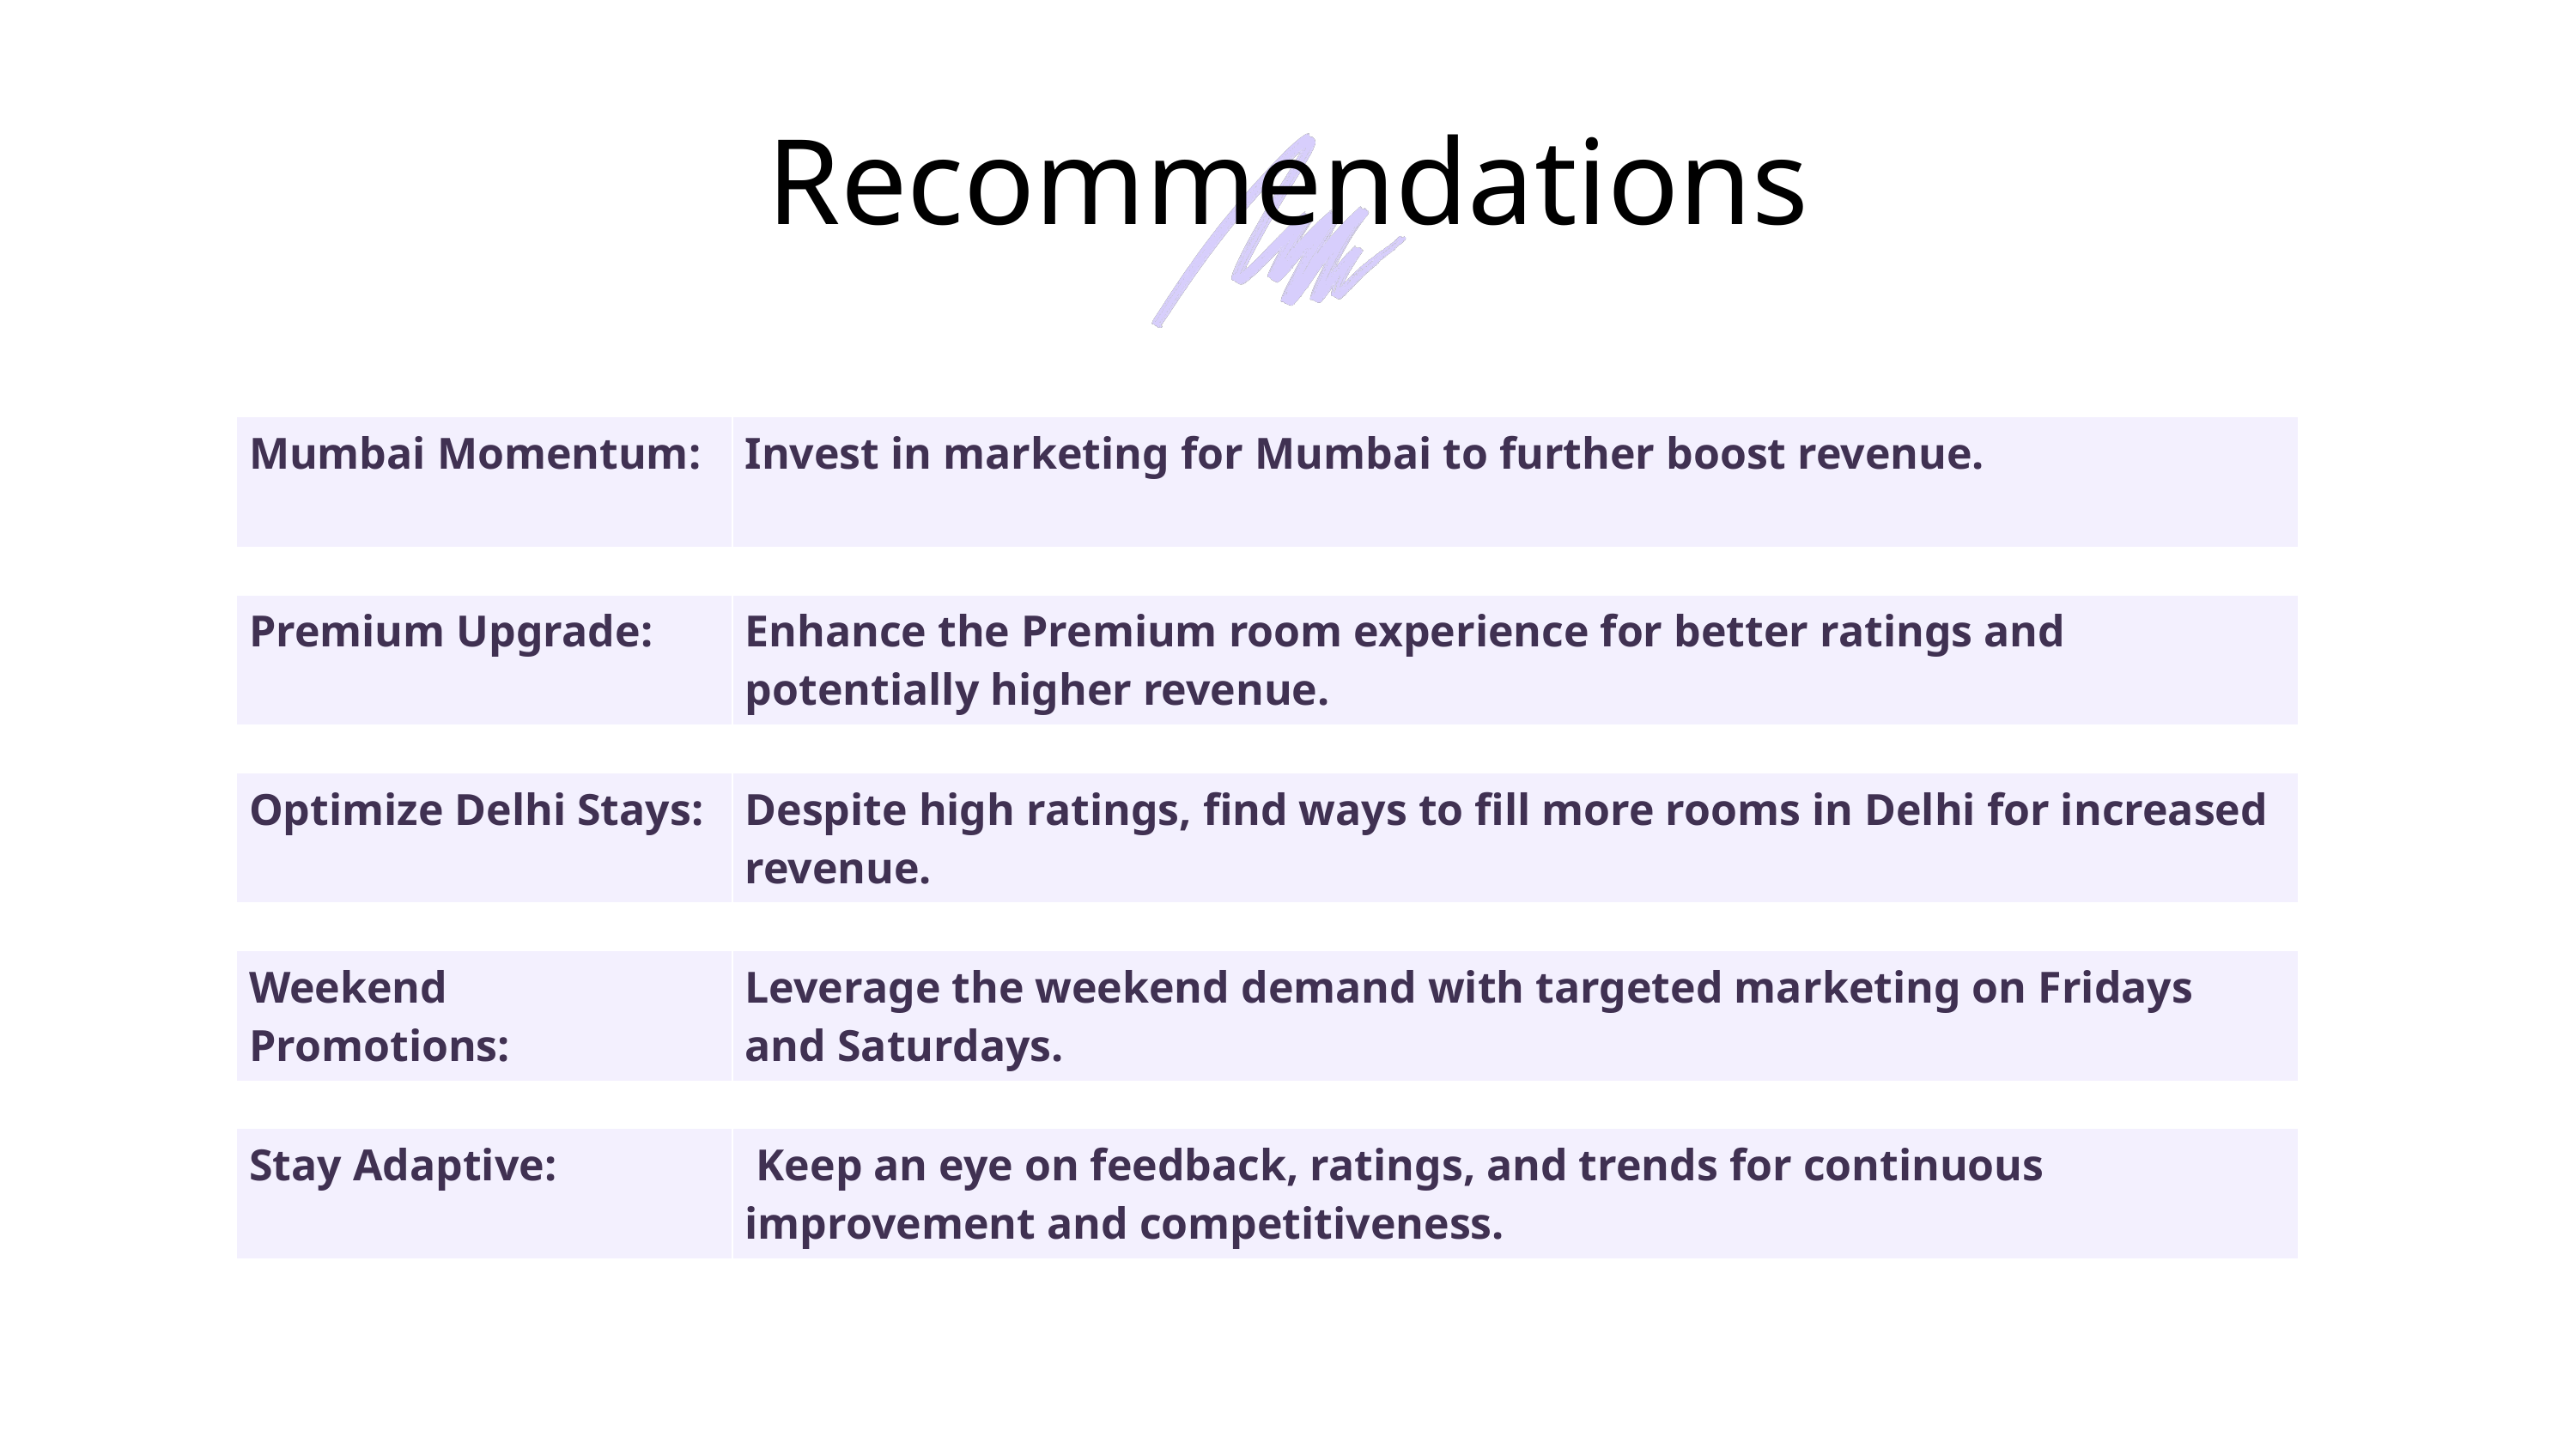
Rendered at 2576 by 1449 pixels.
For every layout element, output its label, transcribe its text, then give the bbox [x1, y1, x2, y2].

table_header Weekend Promotions: [237, 951, 732, 1081]
table_header Premium Upgrade: [237, 596, 732, 724]
table_header Keep an eye on feedback, ratings, and trends for continuous improvement and competitiveness. [733, 1129, 2298, 1258]
text_box Recommendations [664, 73, 1911, 248]
text_box [1151, 248, 1406, 328]
table_header Leverage the weekend demand with targeted marketing on Fridays and Saturdays. [733, 951, 2298, 1081]
table_header Mumbai Momentum: [237, 417, 732, 547]
table_header Optimize Delhi Stays: [237, 773, 732, 902]
table_header Invest in marketing for Mumbai to further boost revenue. [733, 417, 2298, 547]
table_header Despite high ratings, find ways to fill more rooms in Delhi for increased revenue. [733, 773, 2298, 902]
table_header Enhance the Premium room experience for better ratings and potentially higher revenue. [733, 596, 2298, 724]
table_header Stay Adaptive: [237, 1129, 732, 1258]
